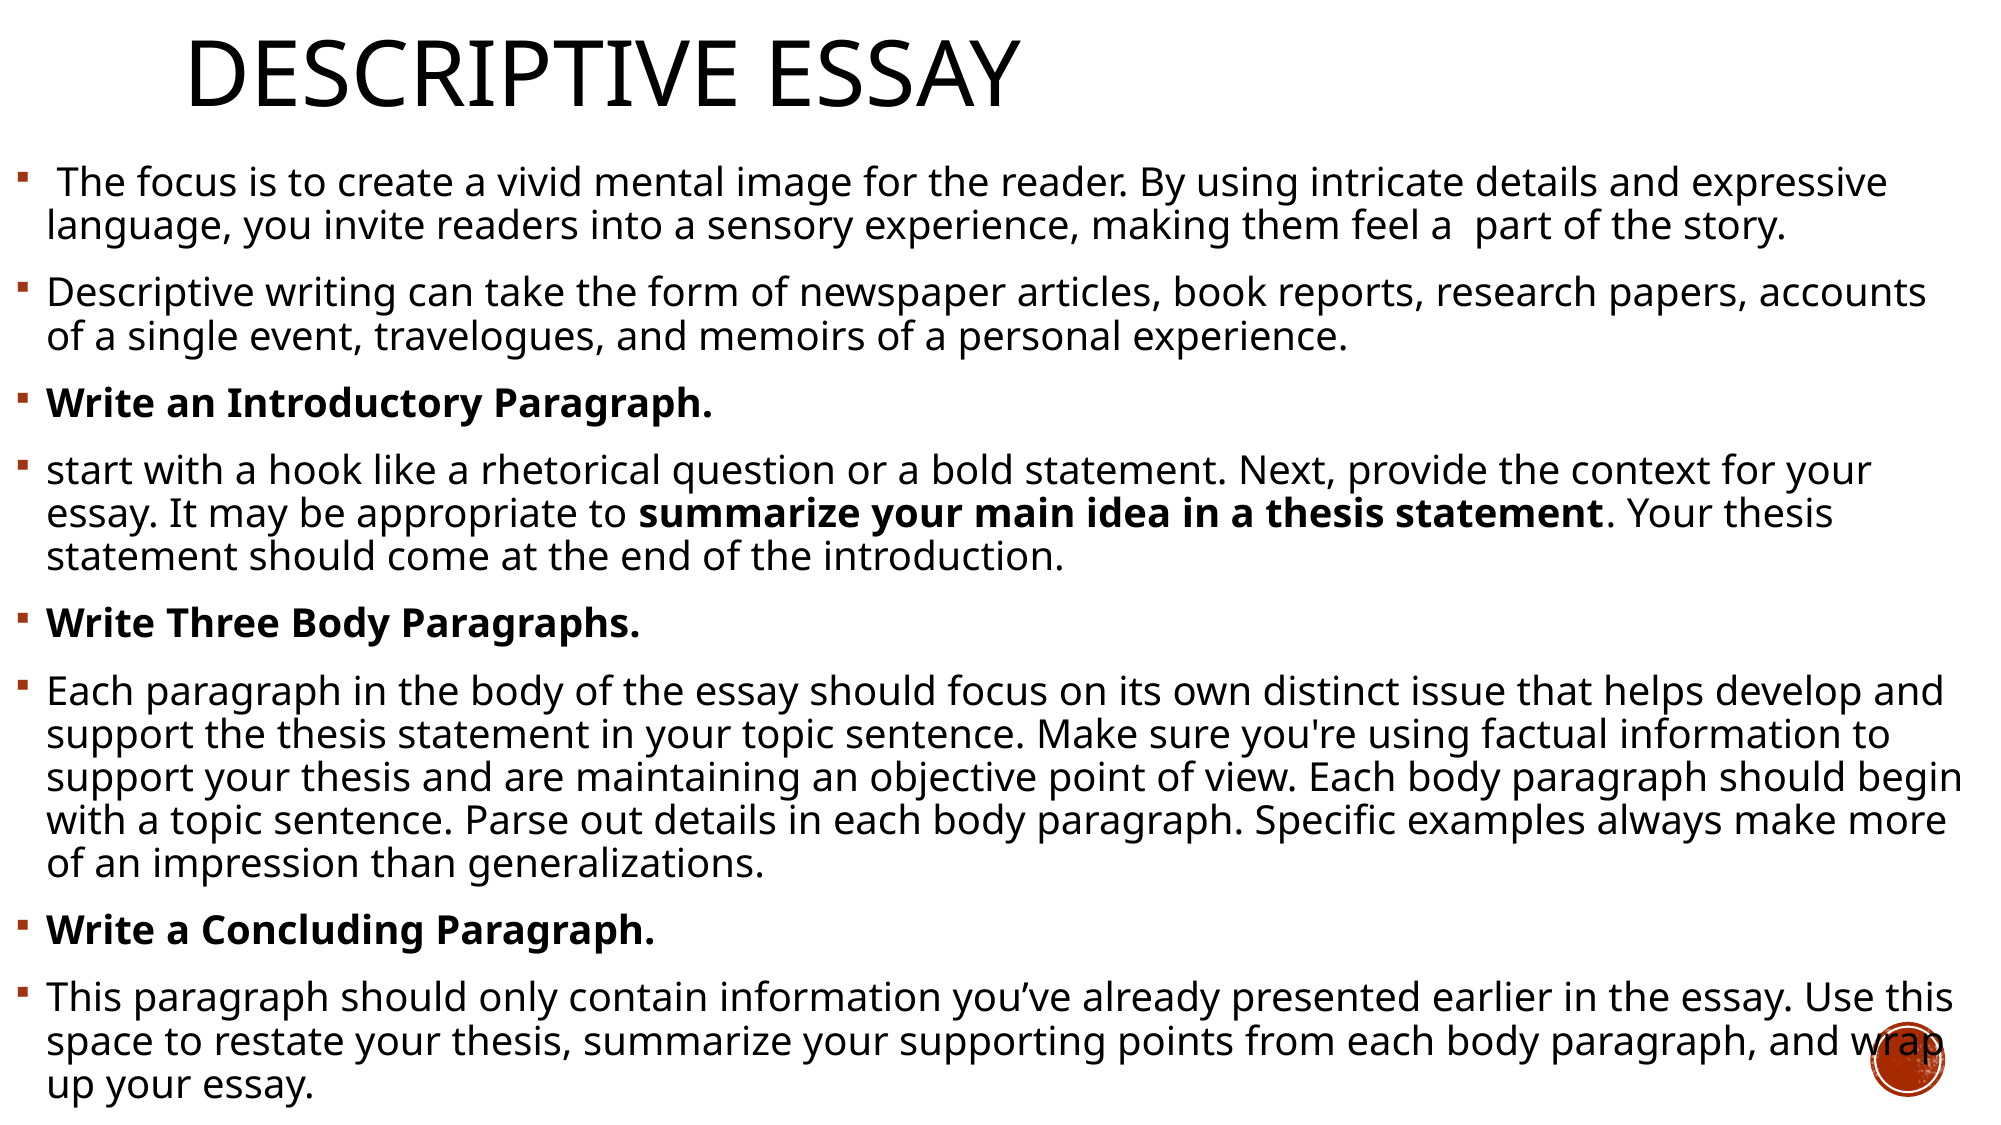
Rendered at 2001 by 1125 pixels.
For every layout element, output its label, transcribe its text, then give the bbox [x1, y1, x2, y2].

title descriptive essay [168, 20, 1819, 135]
list The focus is to create a vivid mental image for the reader. By using intricate details and expressive language, you invite readers into a sensory experience, making them feel a part of the story. Descriptive writing can take the form of newspaper articles, book reports, research papers, accounts of a single event, travelogues, and memoirs of a personal experience. Write an Introductory Paragraph. start with a hook like a rhetorical question or a bold statement. Next, provide the context for your essay. It may be appropriate to summarize your main idea in a thesis statement. Your thesis statement should come at the end of the introduction. Write Three Body Paragraphs. Each paragraph in the body of the essay should focus on its own distinct issue that helps develop and support the thesis statement in your topic sentence. Make sure you're using factual information to support your thesis and are maintaining an objective point of view. Each body paragraph should begin with a topic sentence. Parse out details in each body paragraph. Specific examples always make more of an impression than generalizations. Write a Concluding Paragraph. This paragraph should only contain information you’ve already presented earlier in the essay. Use this space to restate your thesis, summarize your supporting points from each body paragraph, and wrap up your essay. [0, 154, 1982, 1125]
